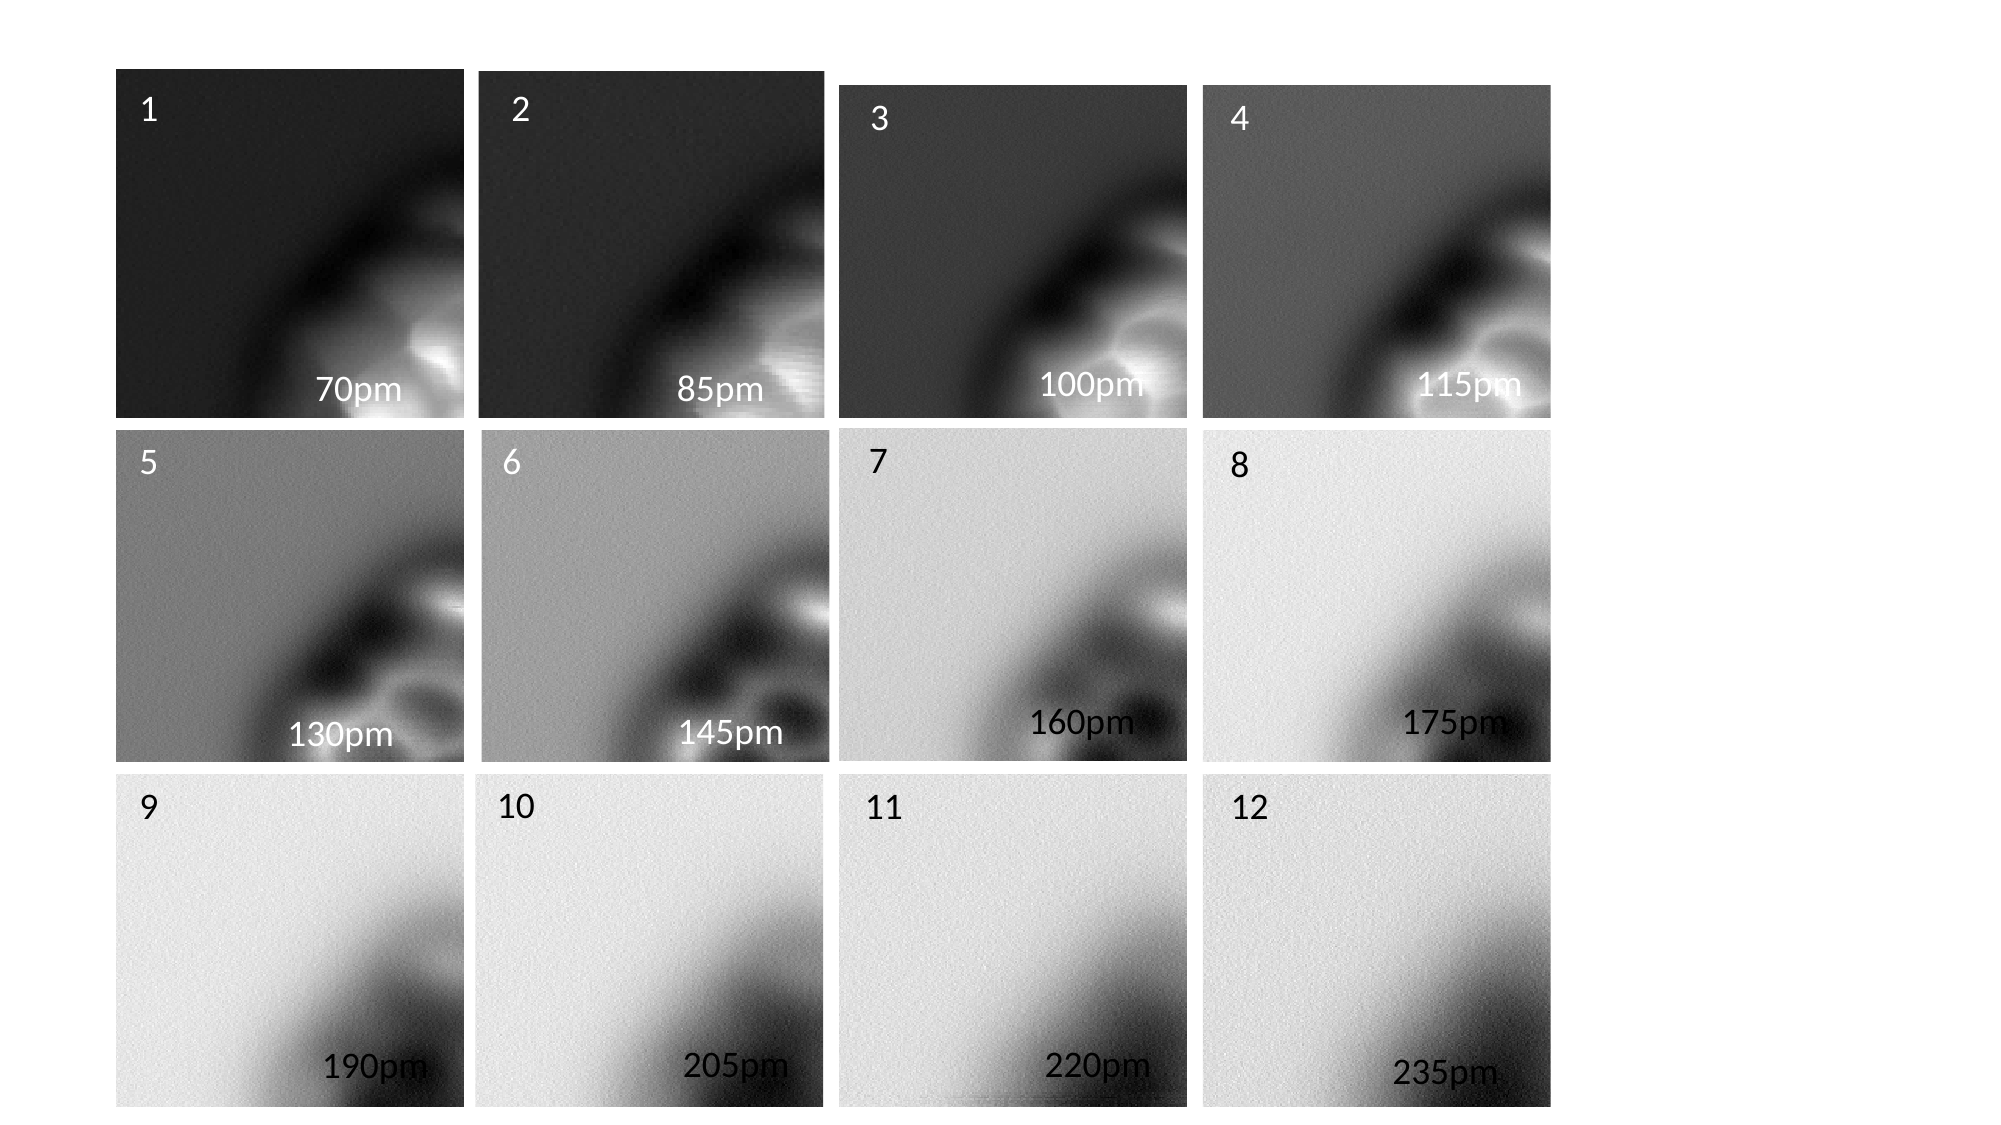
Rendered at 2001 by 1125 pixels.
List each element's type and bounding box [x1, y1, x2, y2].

text_box [116, 69, 1551, 1107]
